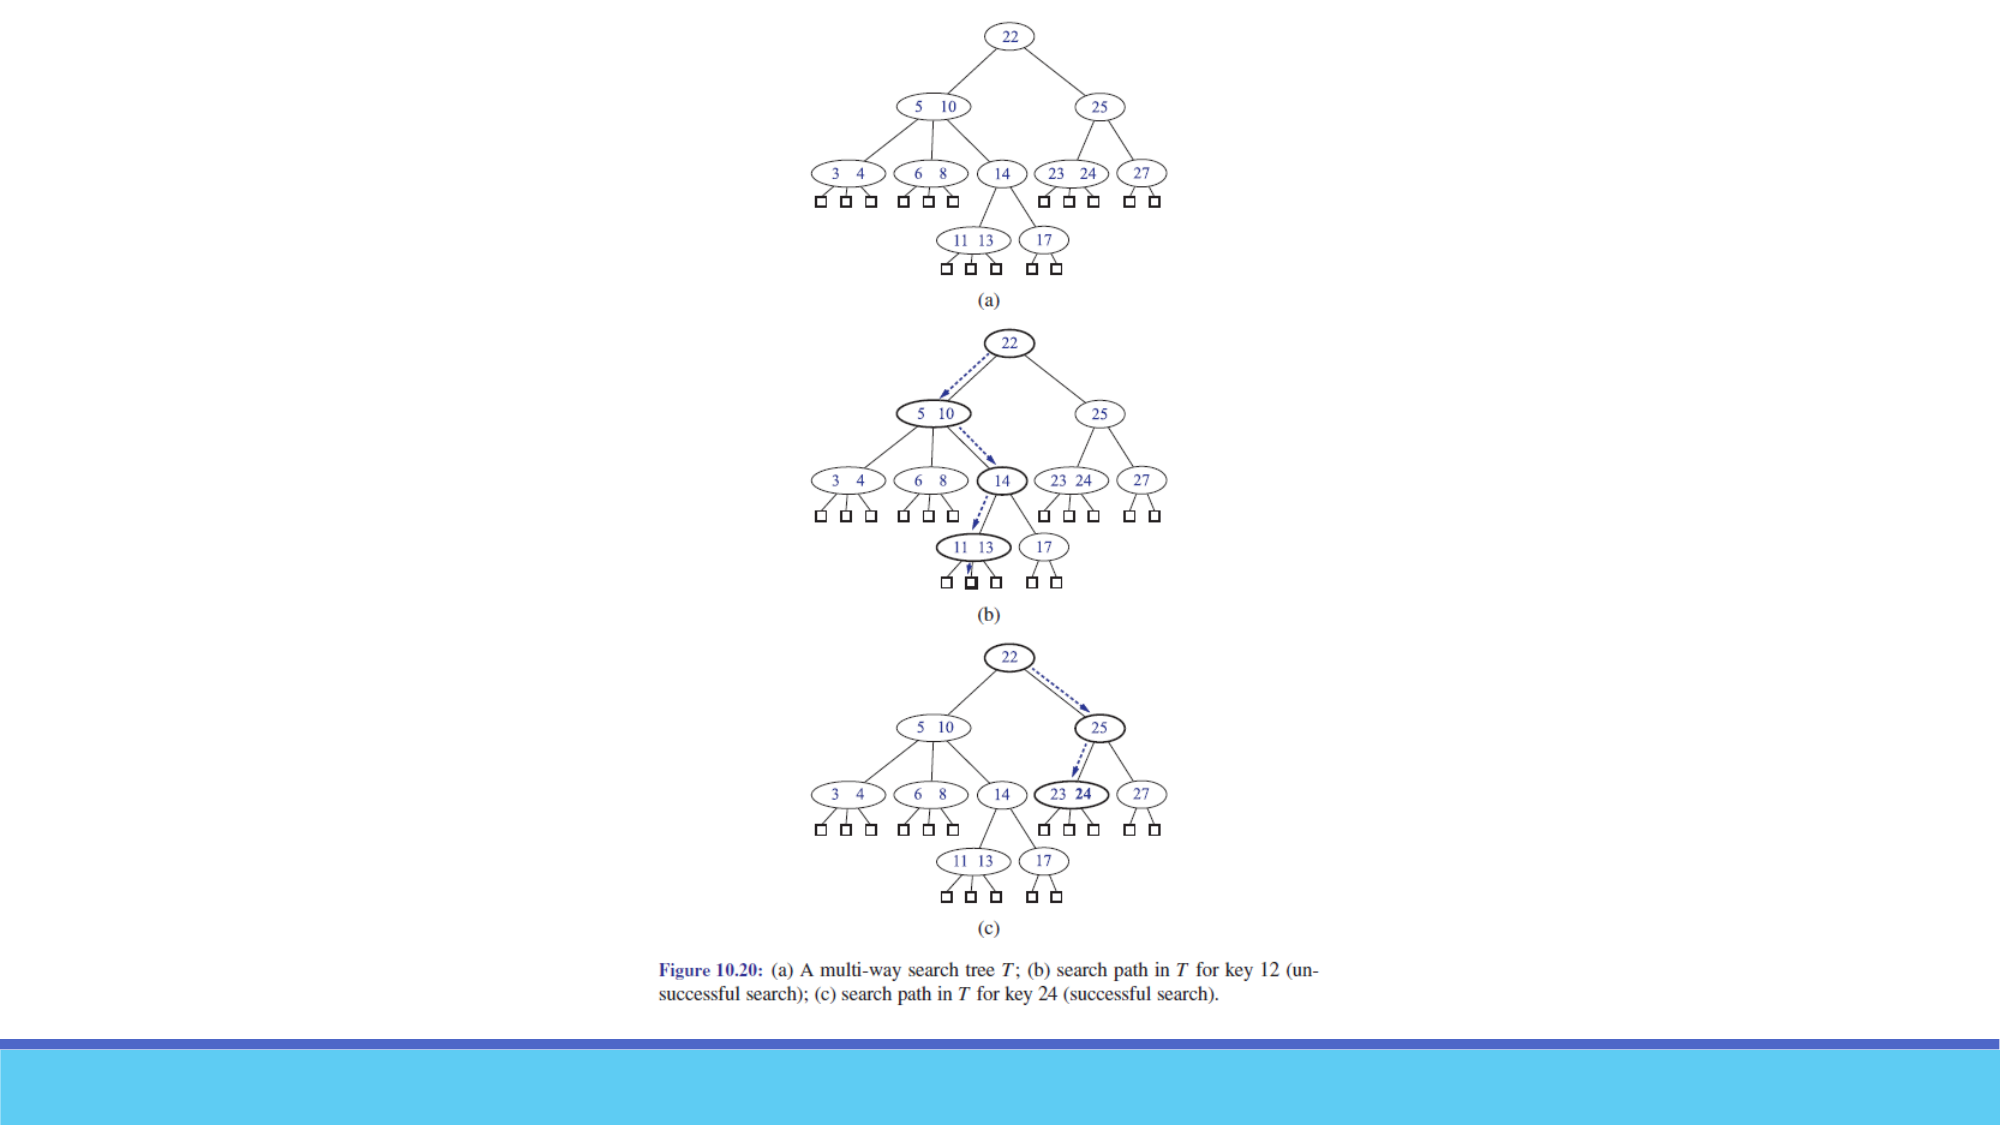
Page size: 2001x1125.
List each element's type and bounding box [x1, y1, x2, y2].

picture [612, 0, 1336, 1016]
